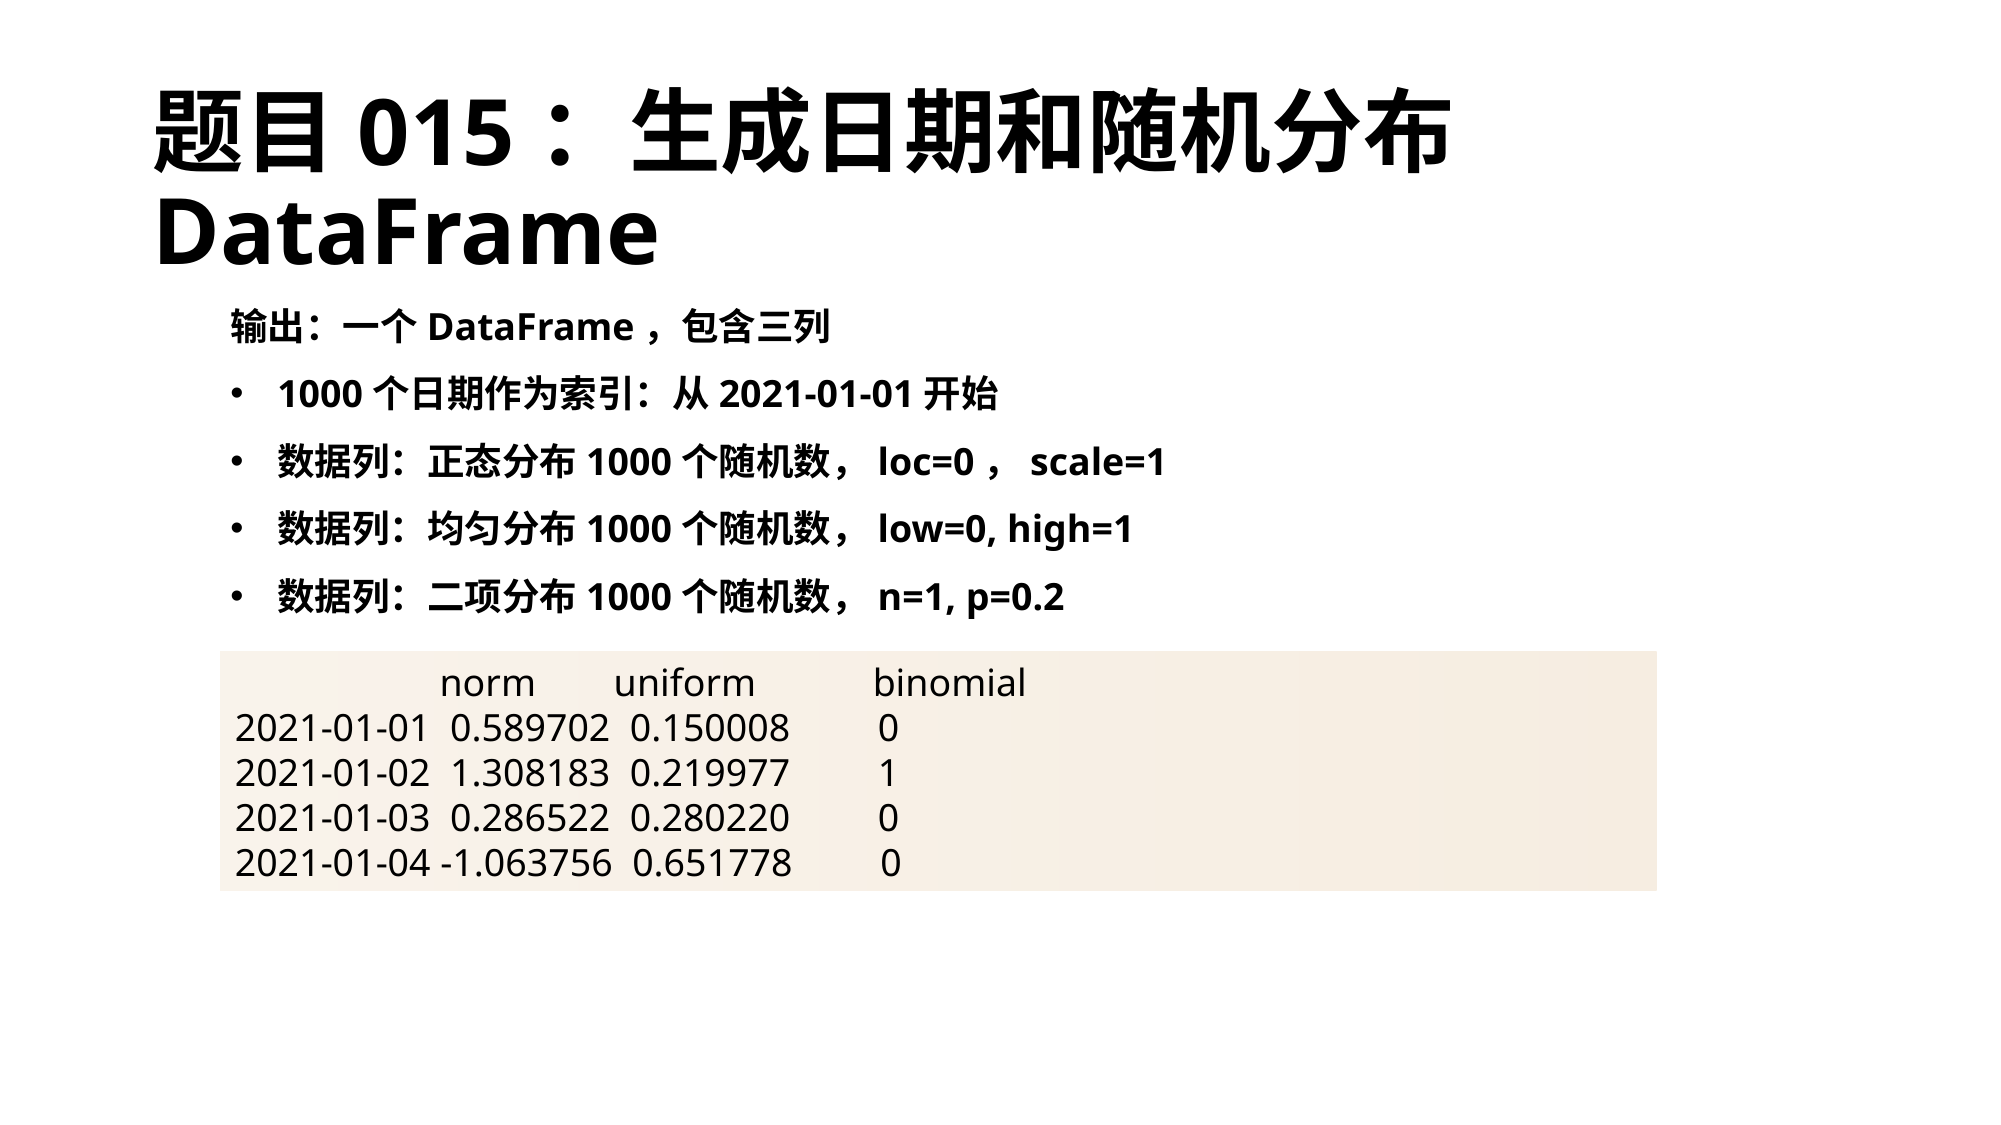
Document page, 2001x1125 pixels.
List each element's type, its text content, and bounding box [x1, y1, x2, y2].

title 题目015：生成日期和随机分布DataFrame [137, 76, 1863, 295]
text_box norm uniform binomial 2021-01-01 0.589702 0.150008 0 2021-01-02 1.308183 0.219977 1 2021-01-03 0.286522 0.280220 0 2021-01-04 -1.063756 0.651778 0 [220, 651, 1657, 891]
text_box 输出：一个DataFrame，包含三列 1000个日期作为索引：从2021-01-01开始 数据列：正态分布1000个随机数，loc=0，scale=1 数据列：均匀分布1000个随机数，low=0, high=1 数据列：二项分布1000个随机数，n=1, p=0.2 [215, 272, 1662, 626]
